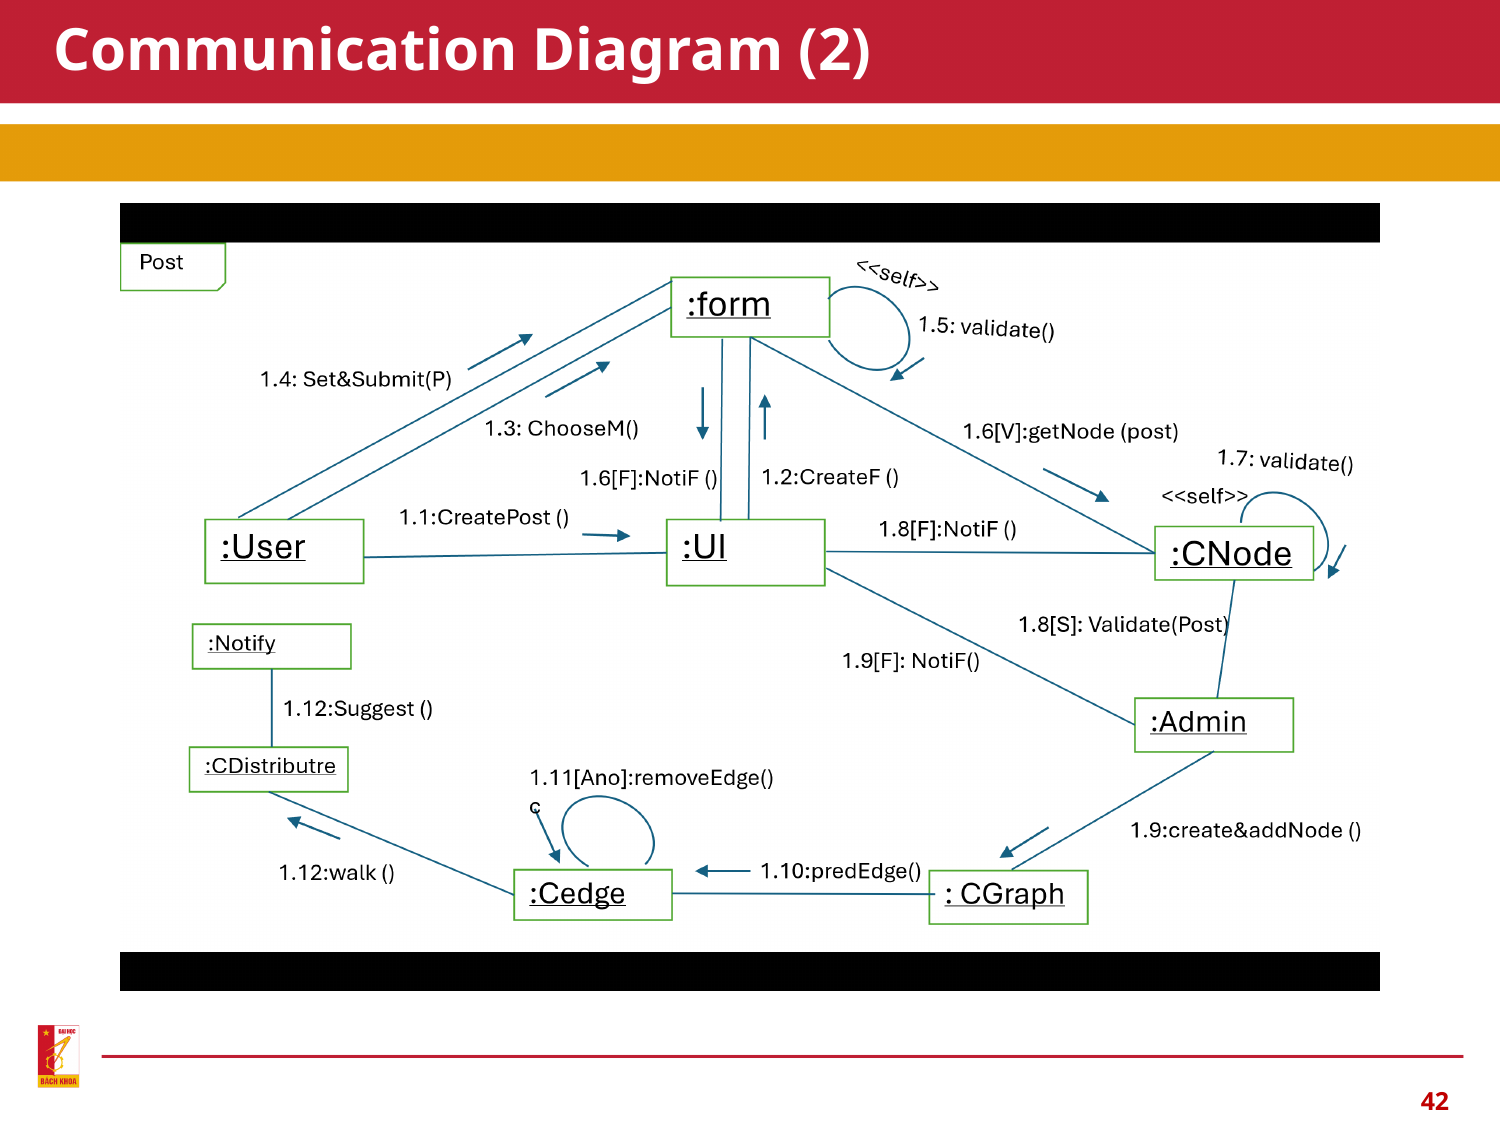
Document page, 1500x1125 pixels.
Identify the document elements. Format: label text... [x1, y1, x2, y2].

picture [0, 0, 1500, 1125]
title Communication Diagram (2) [38, 12, 1462, 87]
slide_number 42 [1126, 1078, 1464, 1125]
